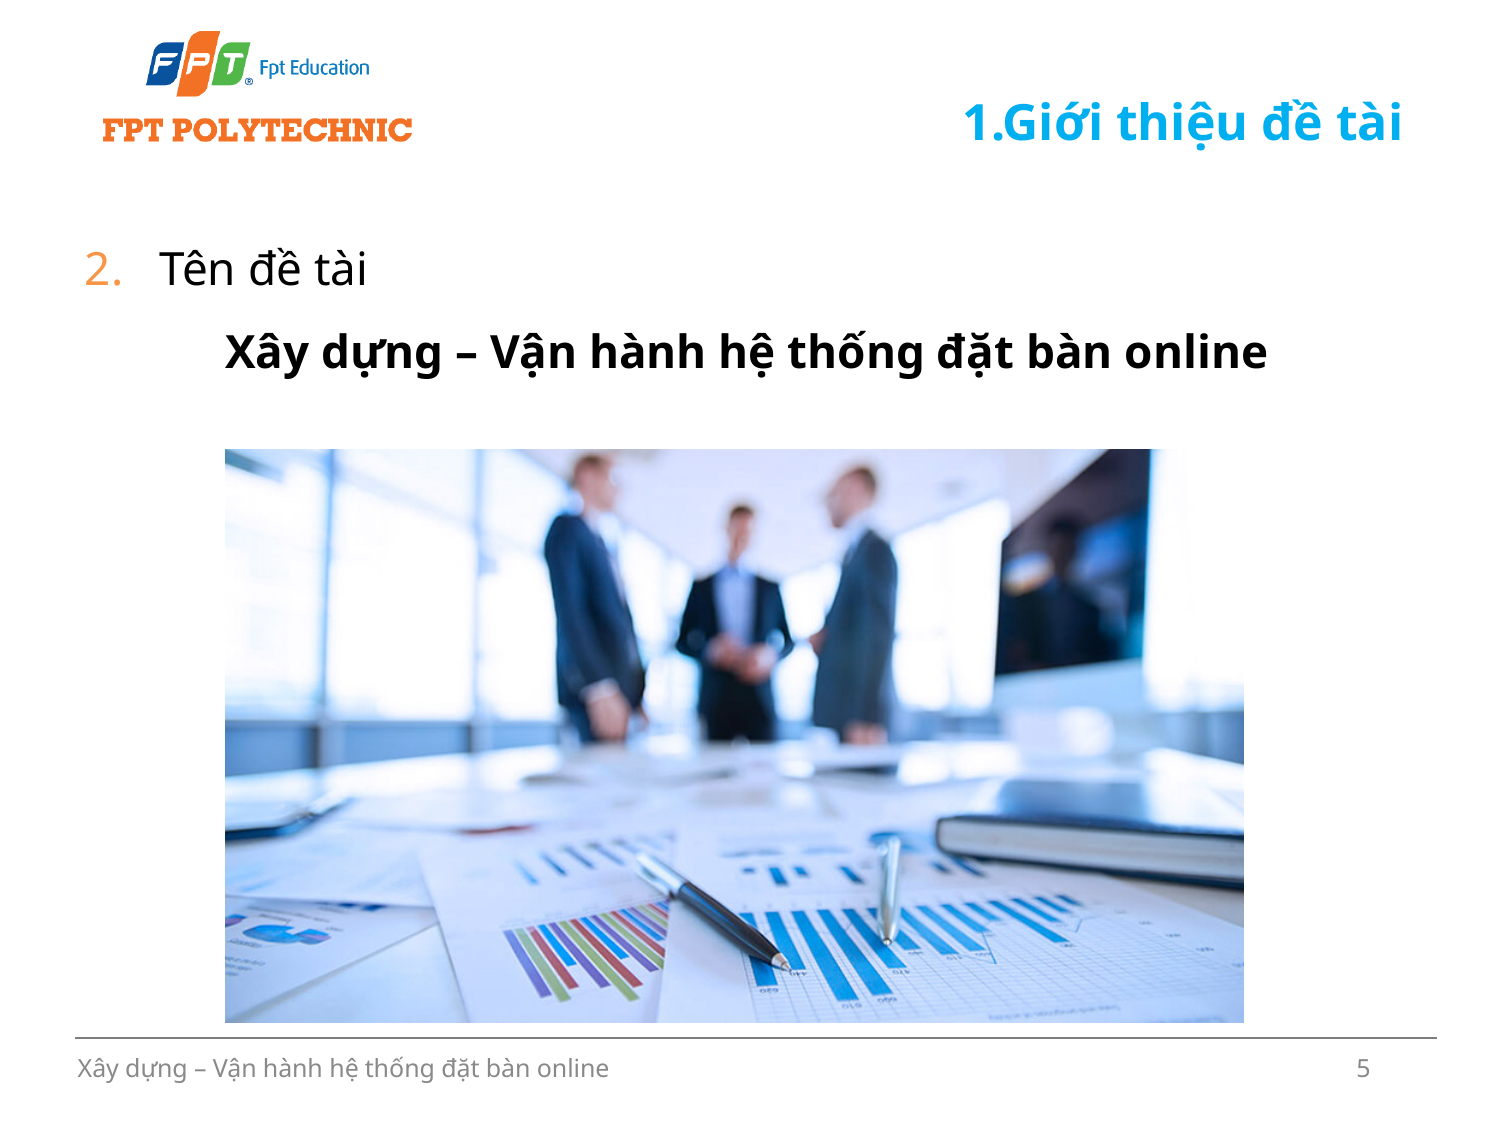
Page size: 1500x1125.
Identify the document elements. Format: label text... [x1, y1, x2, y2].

slide_number 5 [1338, 1052, 1412, 1092]
title 1.Giới thiệu đề tài [962, 90, 1500, 151]
list Tên đề tài Xây dựng – Vận hành hệ thống đặt bàn online [84, 212, 1409, 463]
picture [89, 22, 420, 157]
picture [224, 449, 1244, 1024]
footer Xây dựng – Vận hành hệ thống đặt bàn online [75, 1052, 612, 1088]
